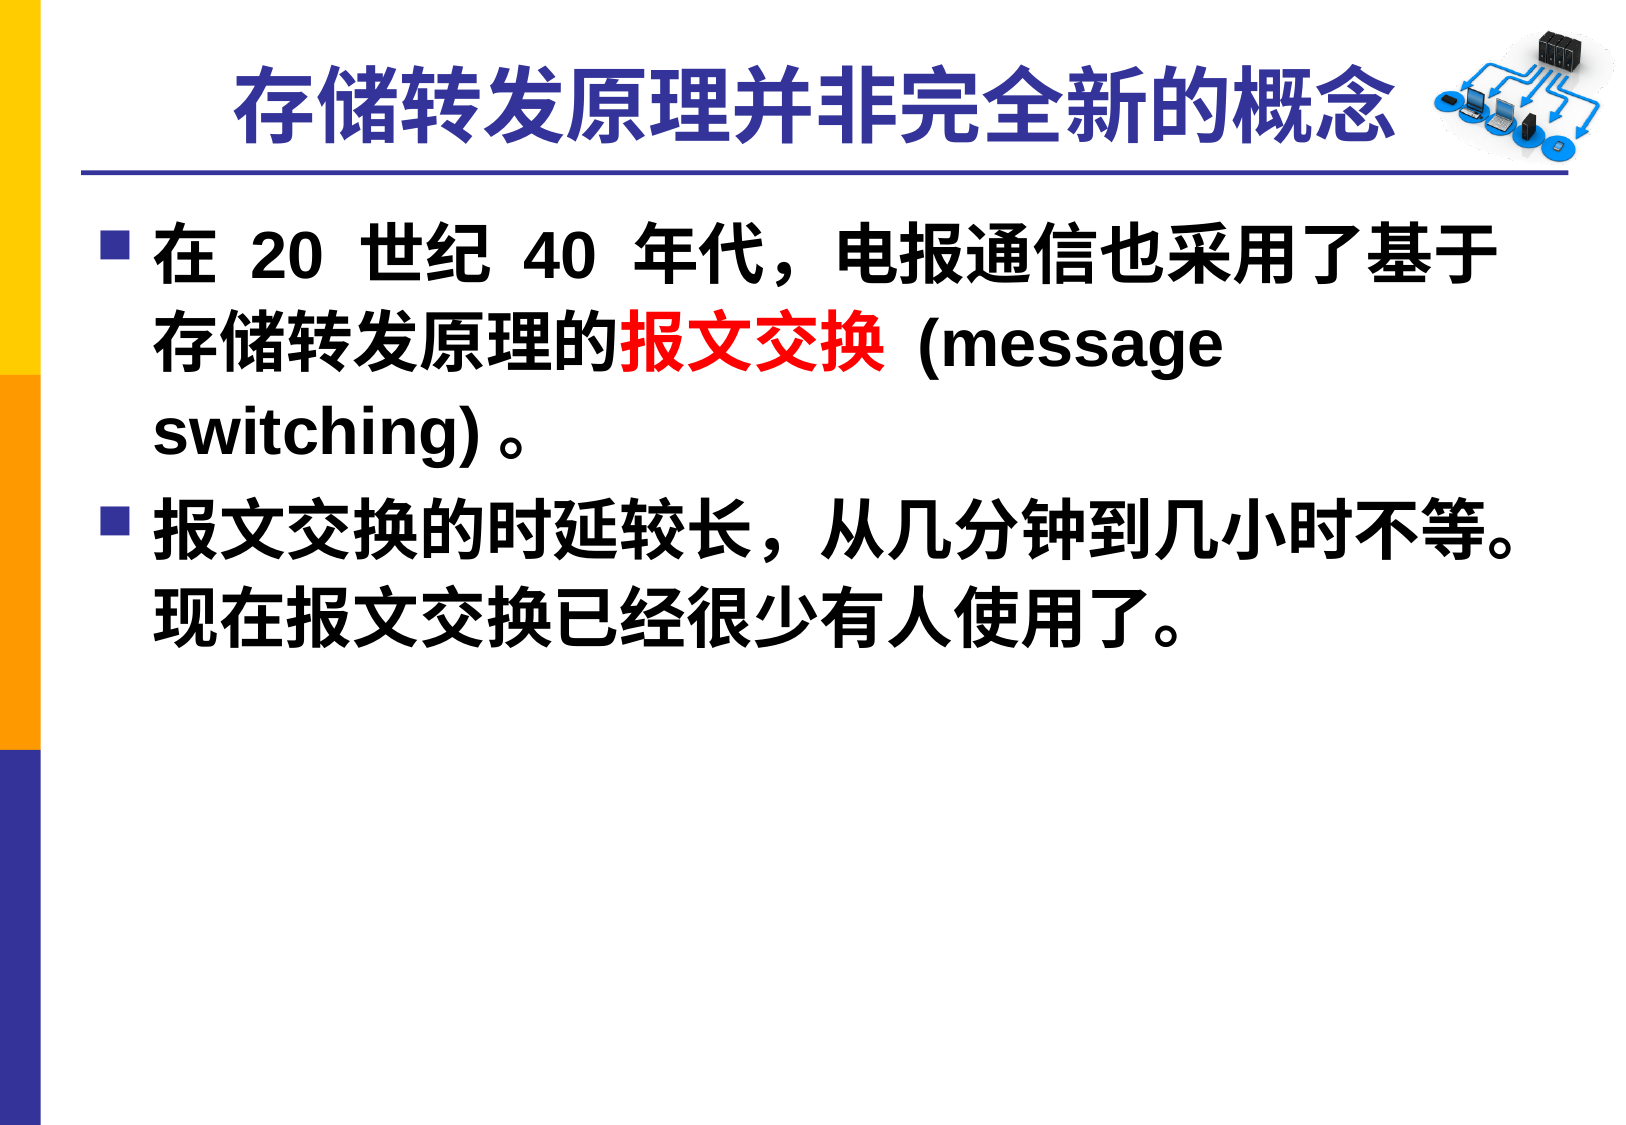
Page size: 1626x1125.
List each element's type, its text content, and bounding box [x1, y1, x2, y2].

title 存储转发原理并非完全新的概念 [81, 30, 1569, 161]
list 在 20 世纪 40 年代，电报通信也采用了基于存储转发原理的报文交换 (message switching)。 报文交换的时延较长，从几分钟到几小时不等。现在报文交换已经很少有人使用了。 [81, 196, 1569, 1006]
picture [1431, 30, 1616, 165]
